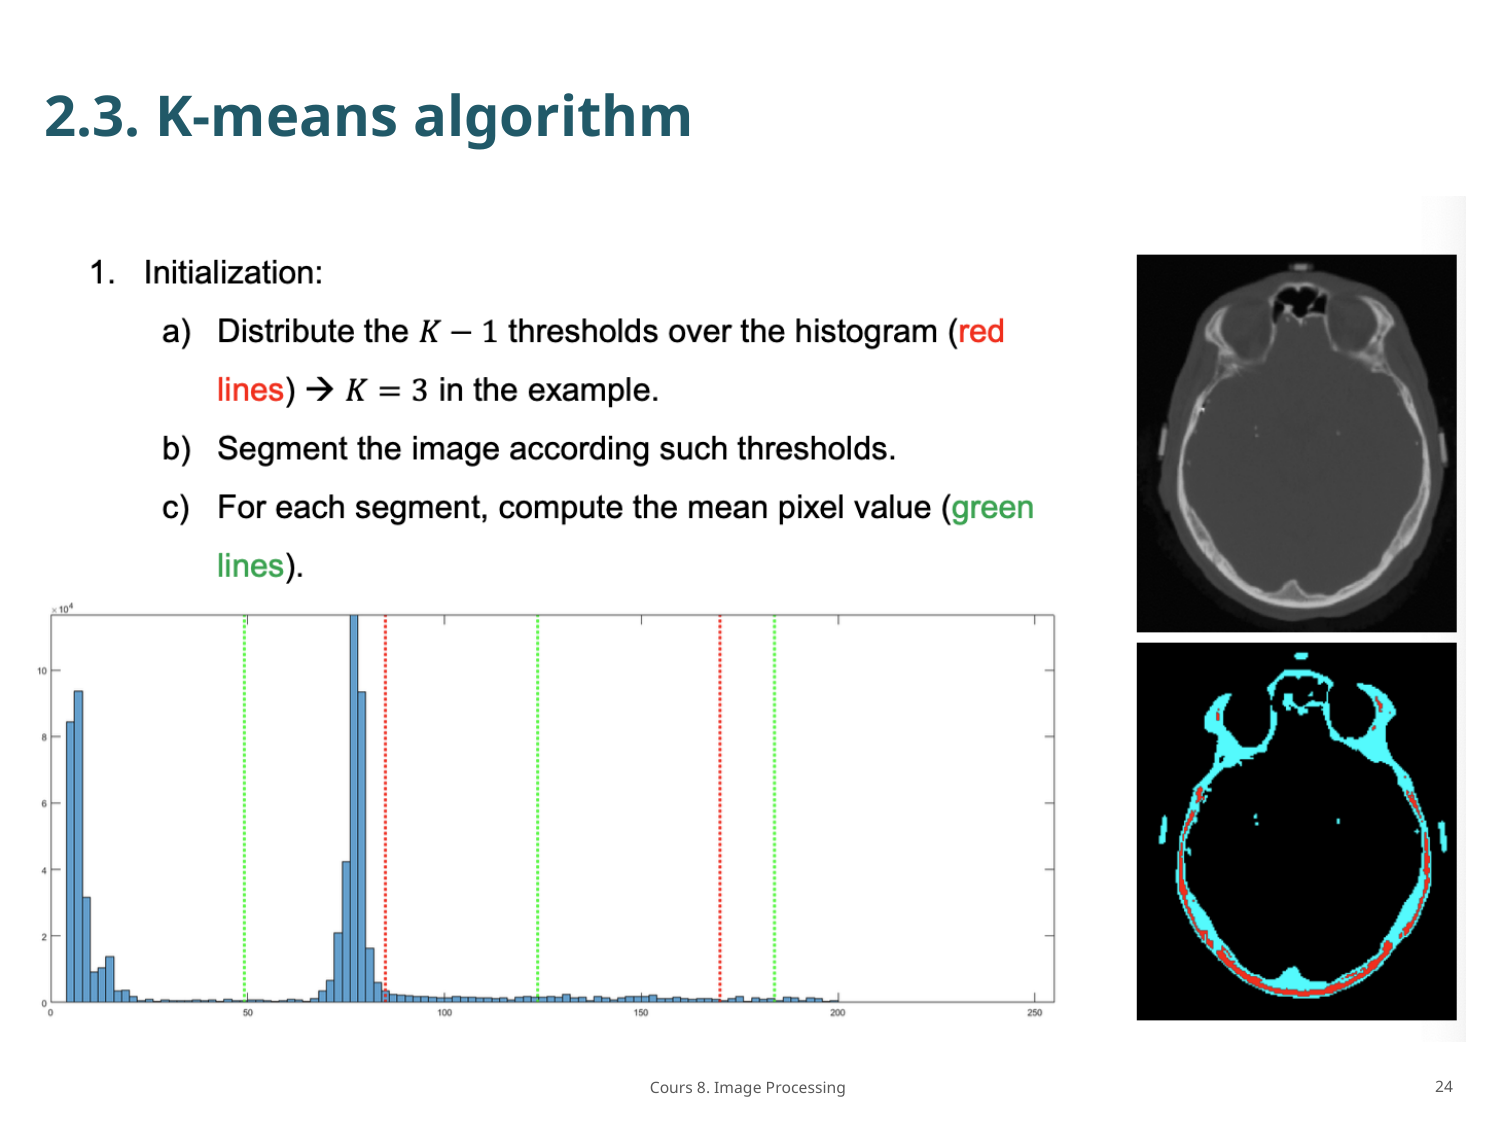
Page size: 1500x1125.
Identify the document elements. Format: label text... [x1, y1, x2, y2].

title 2.3. K-means algorithm [29, 30, 1466, 197]
footer Cours 8. Image Processing [510, 1069, 986, 1106]
picture [33, 195, 1467, 1042]
slide_number 24 [1118, 1069, 1469, 1106]
